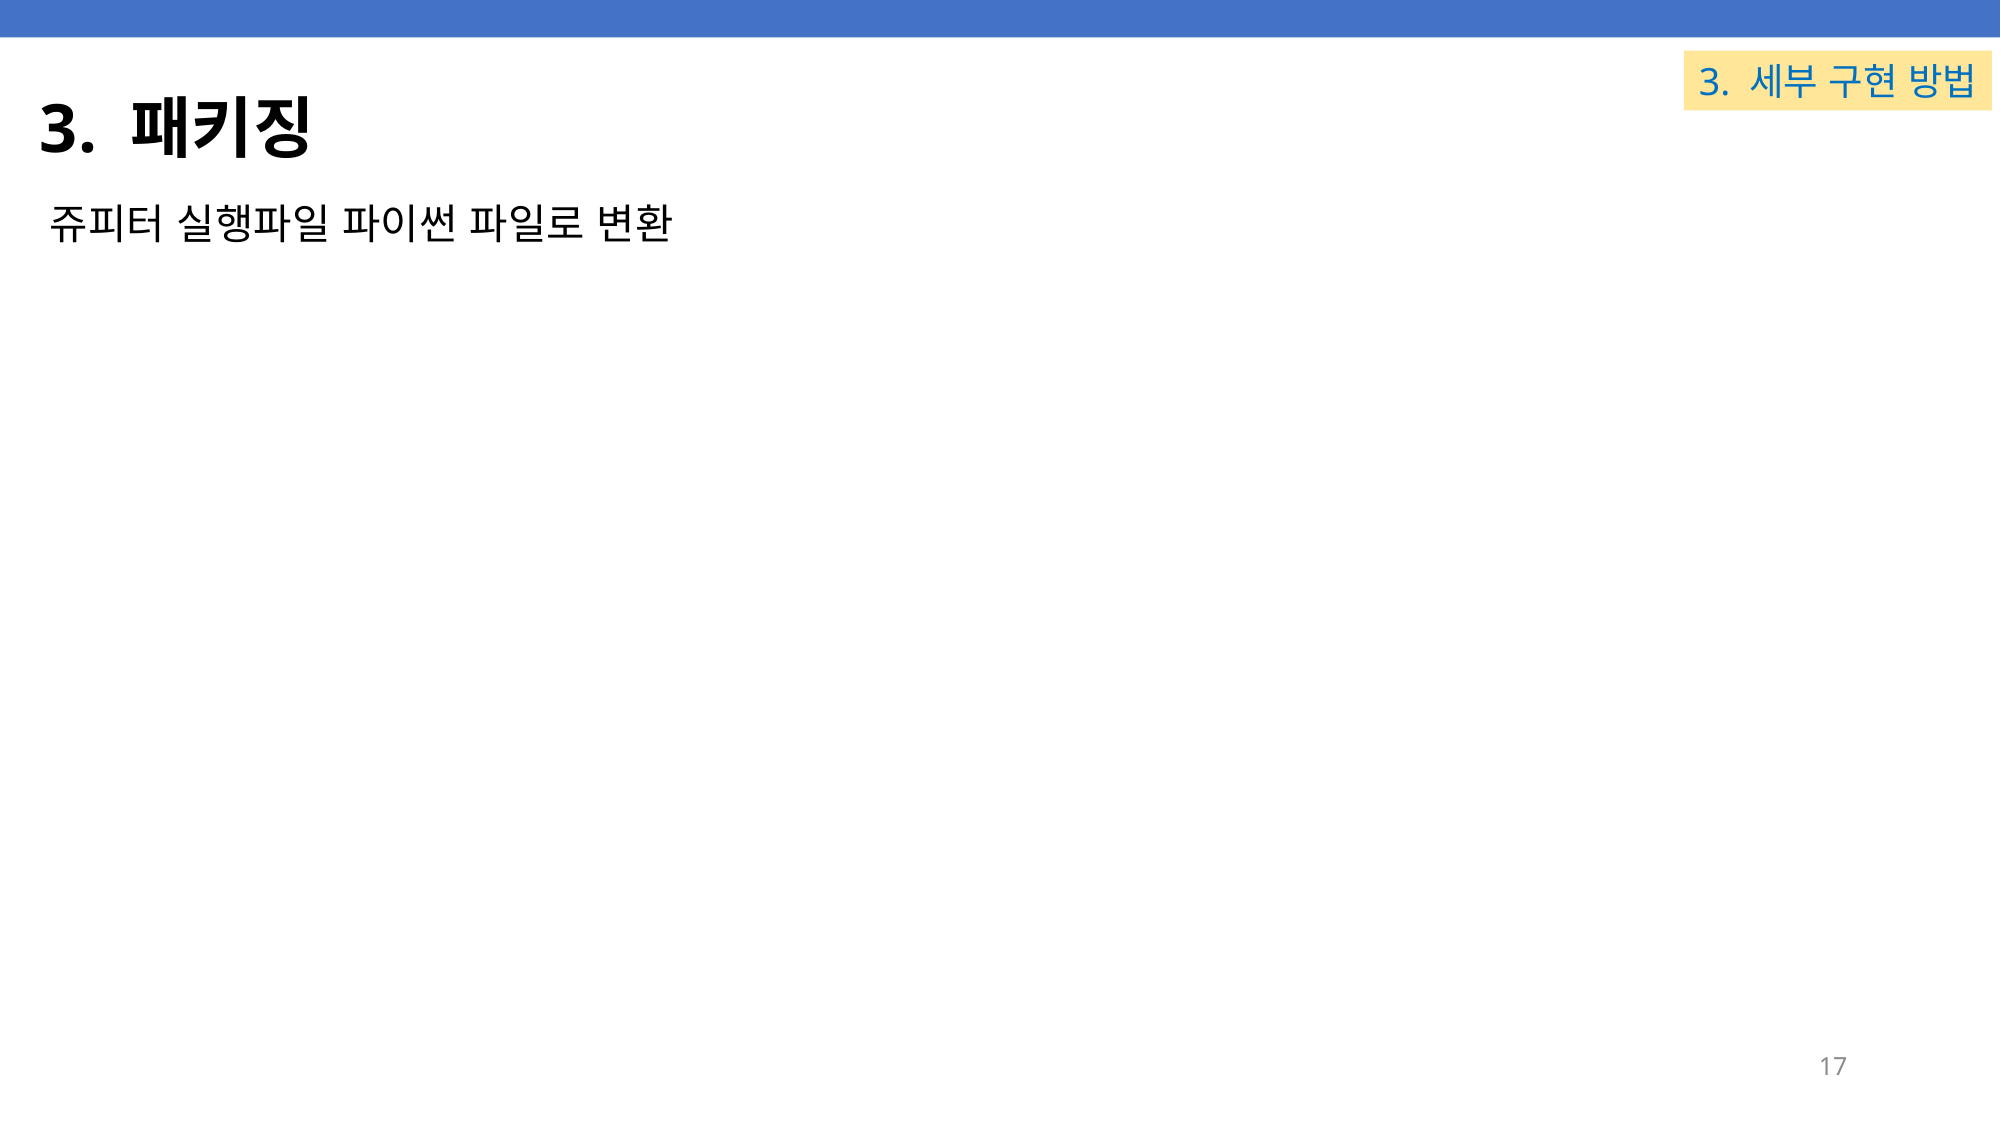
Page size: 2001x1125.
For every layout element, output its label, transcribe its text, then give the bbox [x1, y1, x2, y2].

title 3. 패키징 [24, 63, 1965, 198]
list 쥬피터 실행파일 파이썬 파일로 변환 [34, 196, 1688, 269]
slide_number 17 [1412, 1038, 1863, 1098]
text_box 3. 세부 구현 방법 [1684, 50, 1992, 111]
